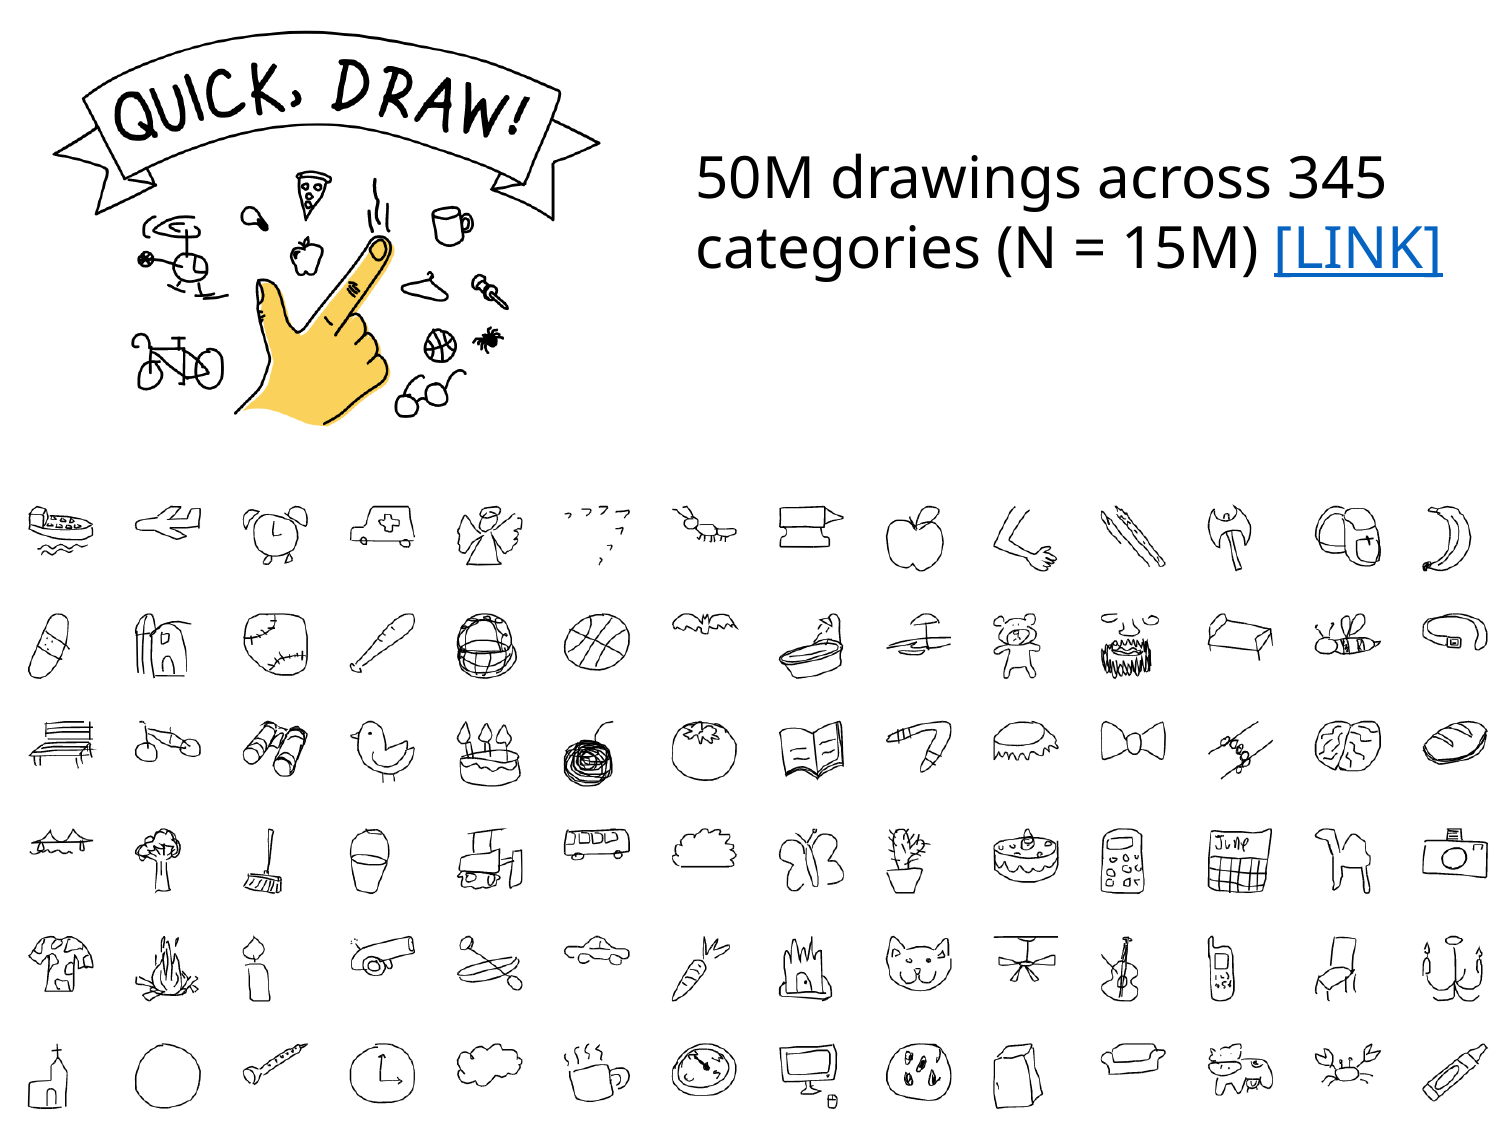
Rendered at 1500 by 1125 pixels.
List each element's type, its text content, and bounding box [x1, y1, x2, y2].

picture [0, 0, 612, 452]
picture [0, 488, 1500, 1125]
list 50M drawings across 345 categories (N = 15M) [LINK] [680, 140, 1500, 417]
